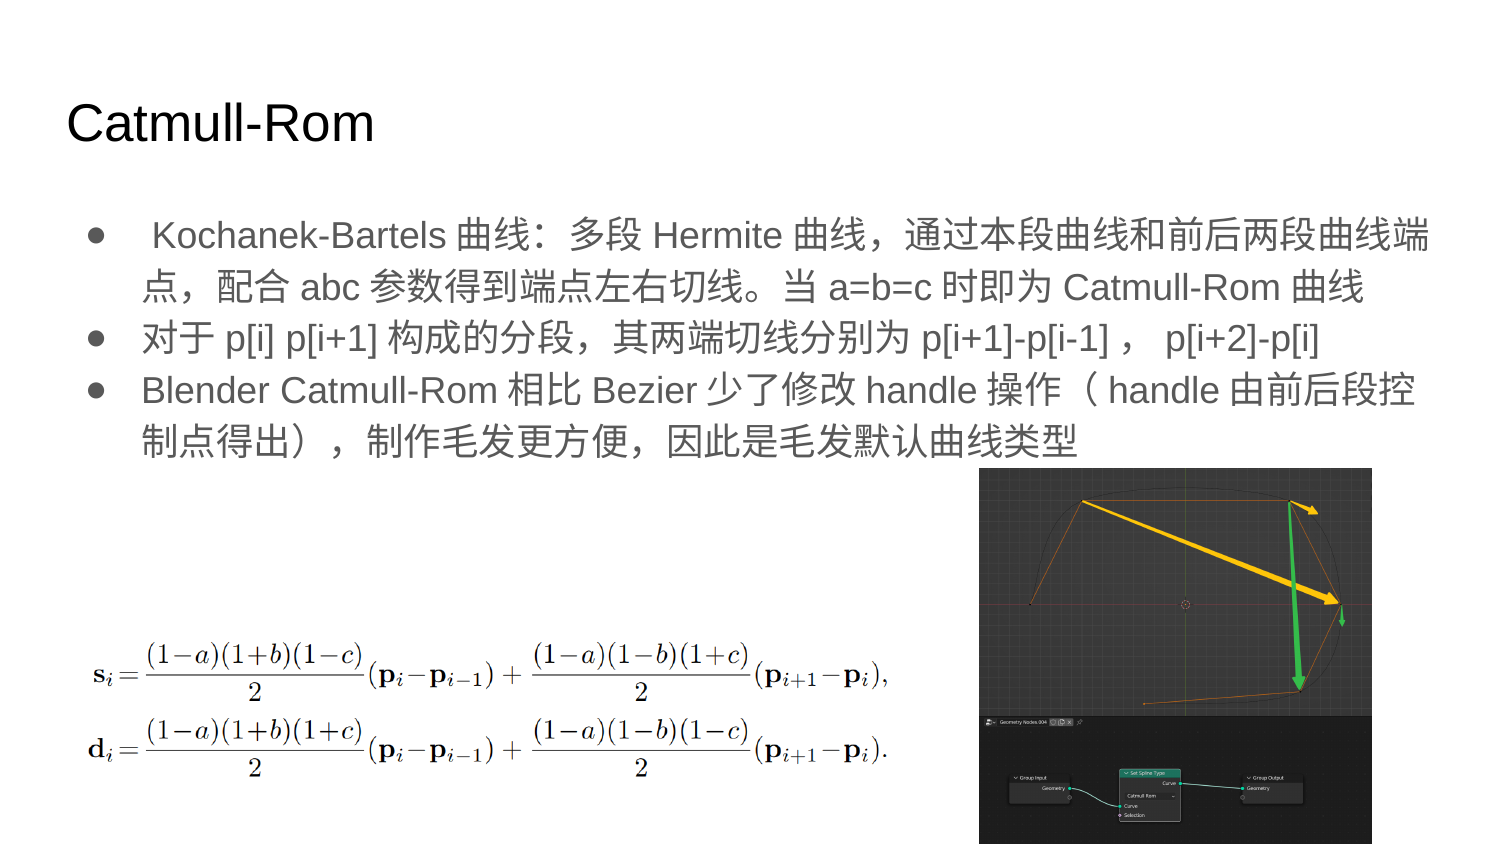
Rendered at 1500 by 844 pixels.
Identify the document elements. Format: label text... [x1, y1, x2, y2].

picture [69, 632, 911, 788]
picture [978, 468, 1372, 844]
title Catmull-Rom [51, 72, 1449, 167]
list Kochanek-Bartels曲线：多段Hermite曲线，通过本段曲线和前后两段曲线端点，配合abc参数得到端点左右切线。当a=b=c时即为Catmull-Rom曲线 对于p[i] p[i+1]构成的分段，其两端切线分别为p[i+1]-p[i-1]，p[i+2]-p[i] Blender Catmull-Rom相比Bezier少了修改handle操作（handle由前后段控制点得出），制作毛发更方便，因此是毛发默认曲线类型 [51, 189, 1449, 750]
